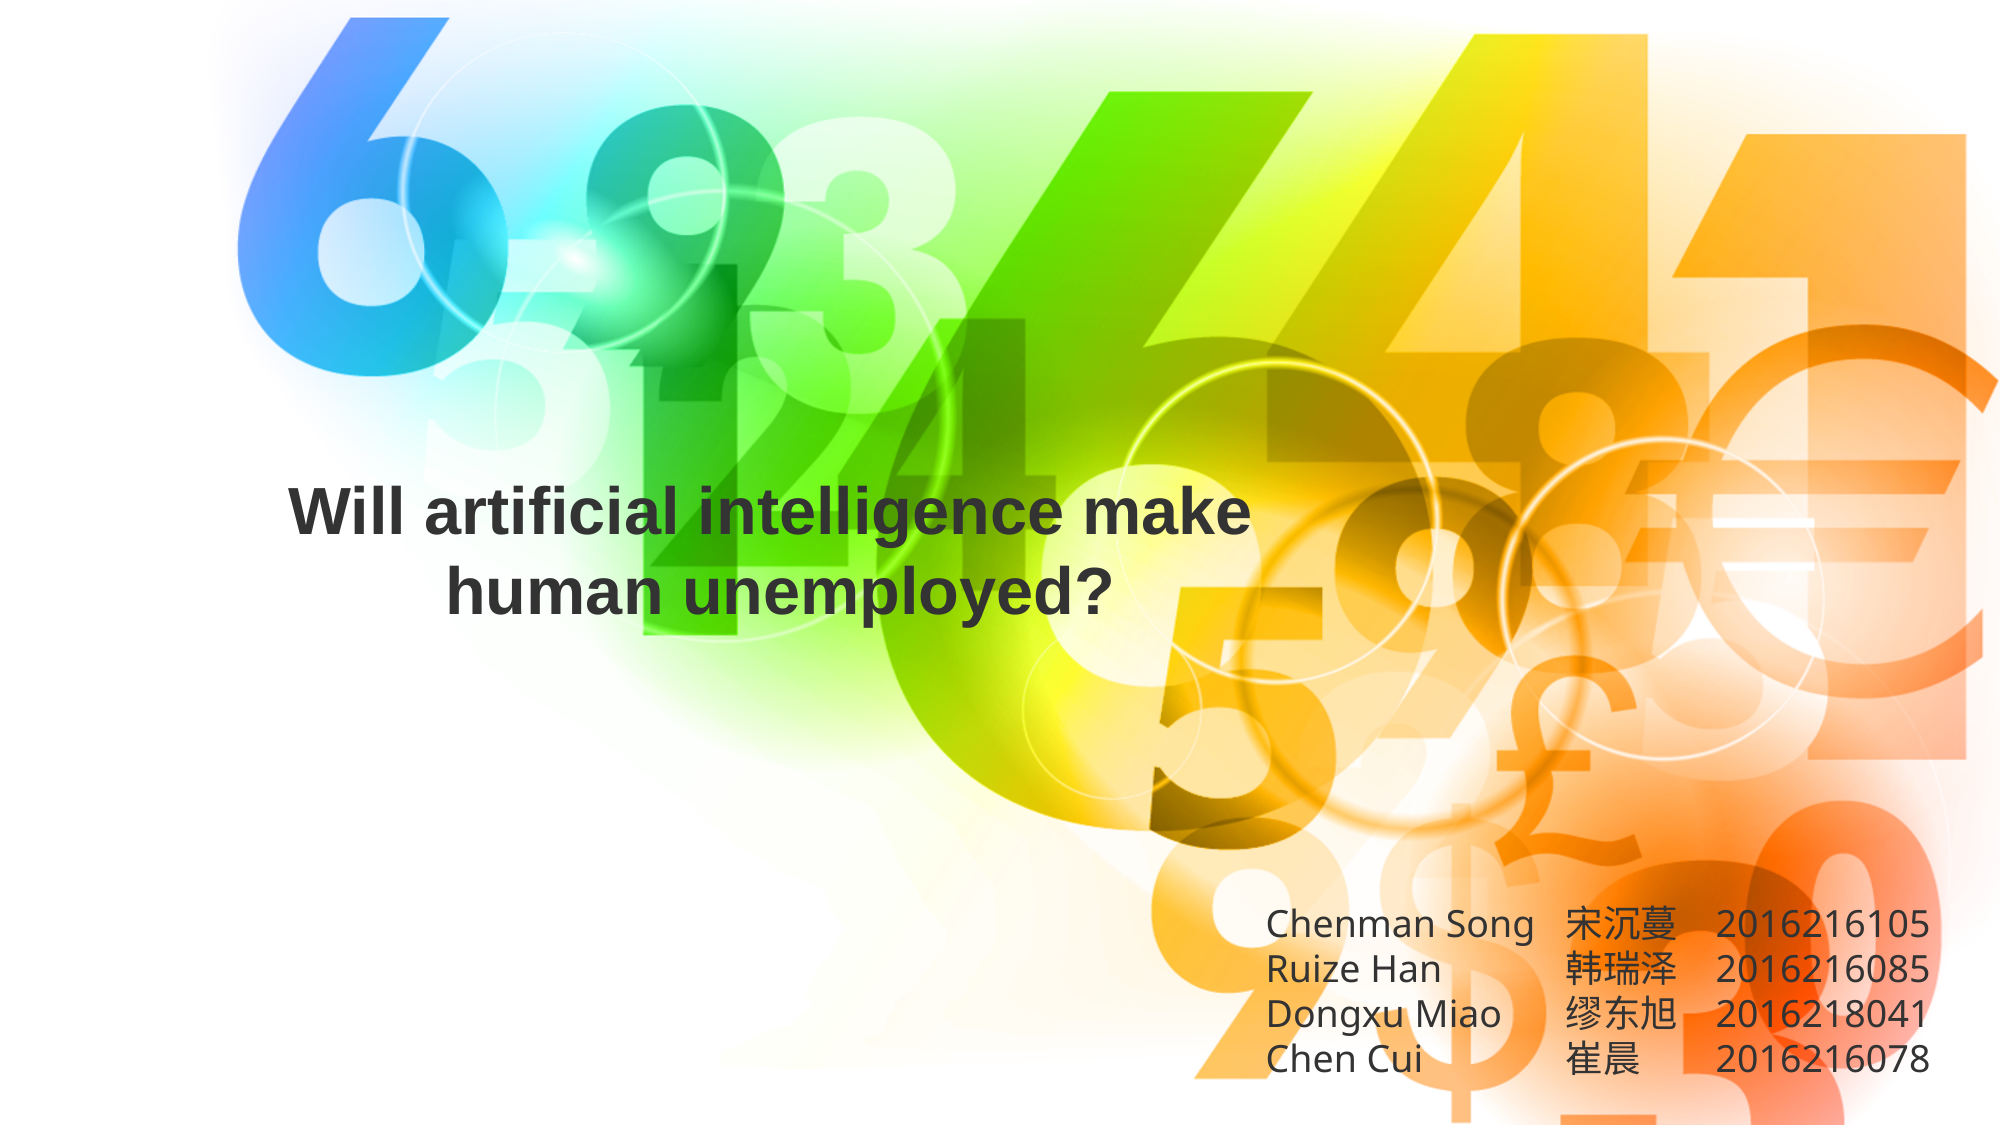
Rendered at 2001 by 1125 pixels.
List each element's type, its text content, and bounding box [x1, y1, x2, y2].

picture [0, 0, 2001, 1125]
text_box Chenman Song 宋沉蔓 2016216105 Ruize Han 韩瑞泽 2016216085 Dongxu Miao 缪东旭 2016218041 Chen Cui 崔晨 2016216078 [1250, 892, 2000, 1087]
text_box Will artificial intelligence make human unemployed? [0, 460, 1561, 636]
